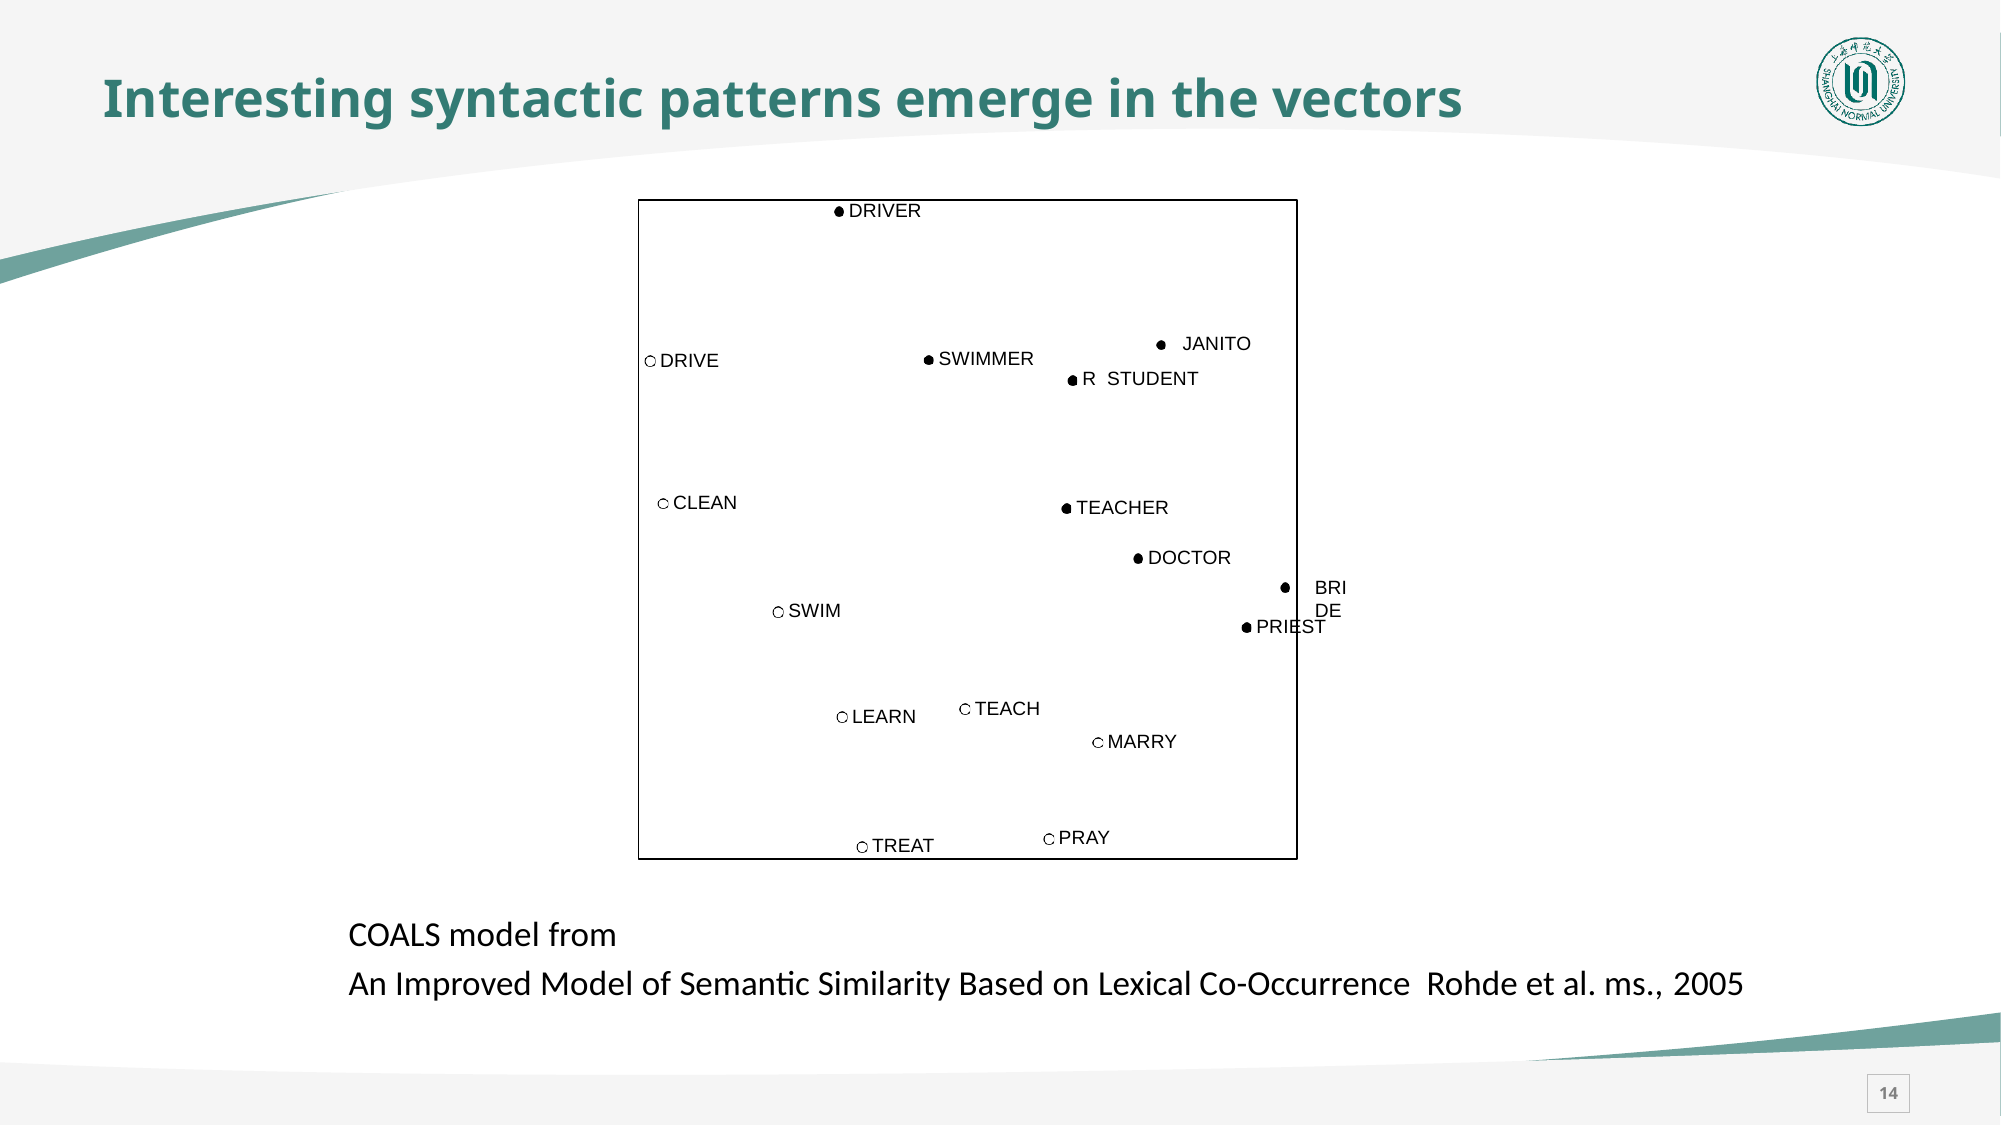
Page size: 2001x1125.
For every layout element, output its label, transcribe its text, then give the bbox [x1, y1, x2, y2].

text_box PRAY [1056, 823, 1114, 849]
text_box [836, 711, 848, 723]
text_box [638, 254, 1297, 859]
text_box [657, 498, 669, 509]
text_box [959, 703, 971, 715]
text_box JANITOR STUDENT [1080, 317, 1256, 390]
text_box [1061, 503, 1072, 514]
text_box LEARN [849, 701, 919, 728]
text_box [1133, 553, 1143, 564]
text_box TREAT [870, 831, 938, 857]
text_box MARRY [1105, 727, 1180, 753]
text_box [644, 355, 656, 367]
text_box PRIEST [1254, 622, 1329, 638]
text_box SWIM [786, 596, 844, 622]
text_box [1092, 737, 1104, 748]
text_box COALS model from An Improved Model of Semantic Similarity Based on Lexical Co-Occurrence Rohde et al. ms., 2005 [346, 911, 1855, 1003]
text_box TEACH [972, 693, 1043, 719]
text_box CLEAN [670, 488, 740, 514]
picture [1812, 33, 1909, 130]
text_box DOCTOR BRIDE [1145, 537, 1357, 622]
text_box [772, 606, 784, 618]
text_box [1241, 622, 1252, 633]
text_box DRIVE [658, 345, 722, 371]
title Interesting syntactic patterns emerge in the vectors [103, 63, 1805, 254]
text_box [1043, 833, 1055, 845]
text_box TEACHER [1074, 492, 1172, 518]
text_box [1067, 375, 1078, 386]
text_box [856, 841, 868, 853]
text_box [923, 355, 934, 365]
text_box SWIMMER [936, 344, 1038, 370]
